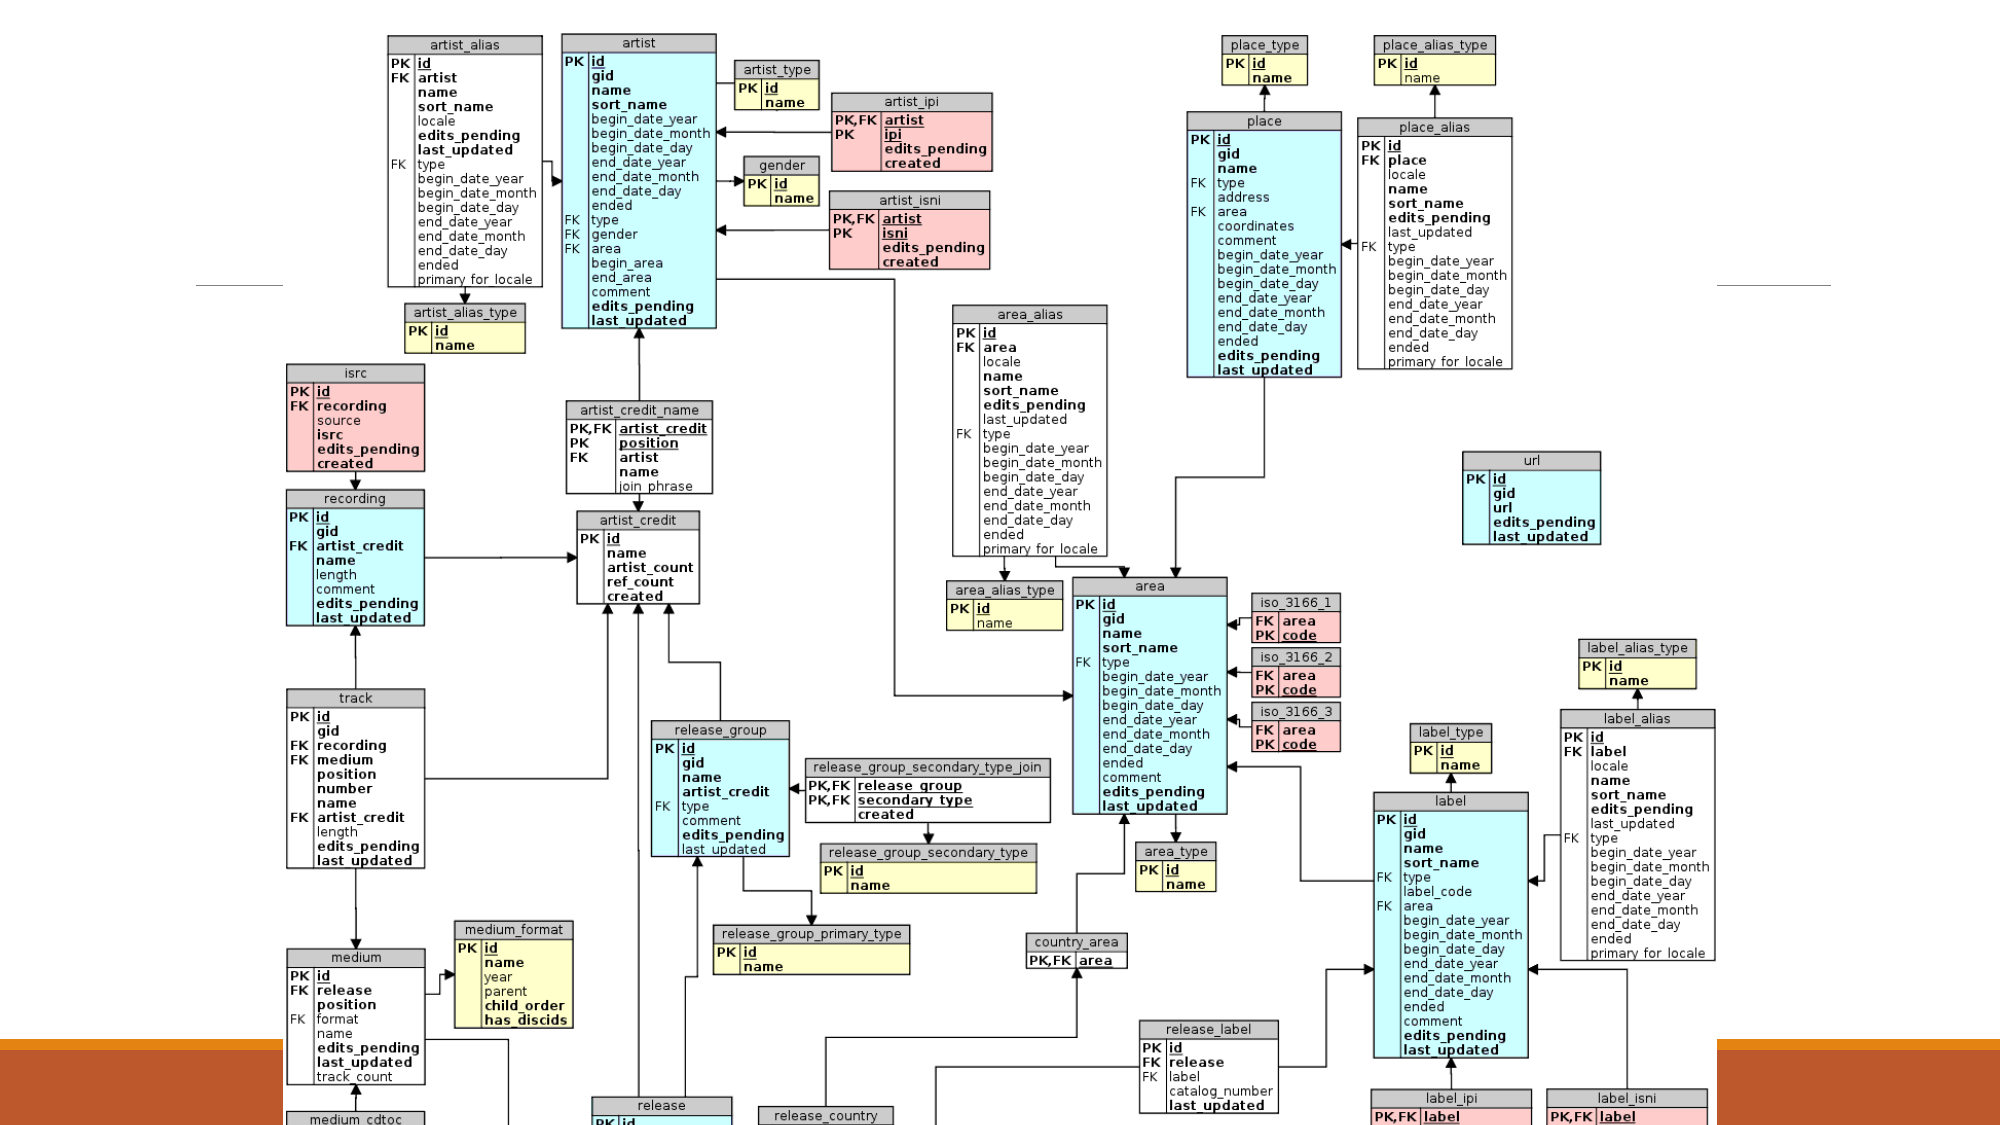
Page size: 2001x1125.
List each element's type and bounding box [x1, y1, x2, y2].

picture [282, 31, 1718, 1125]
